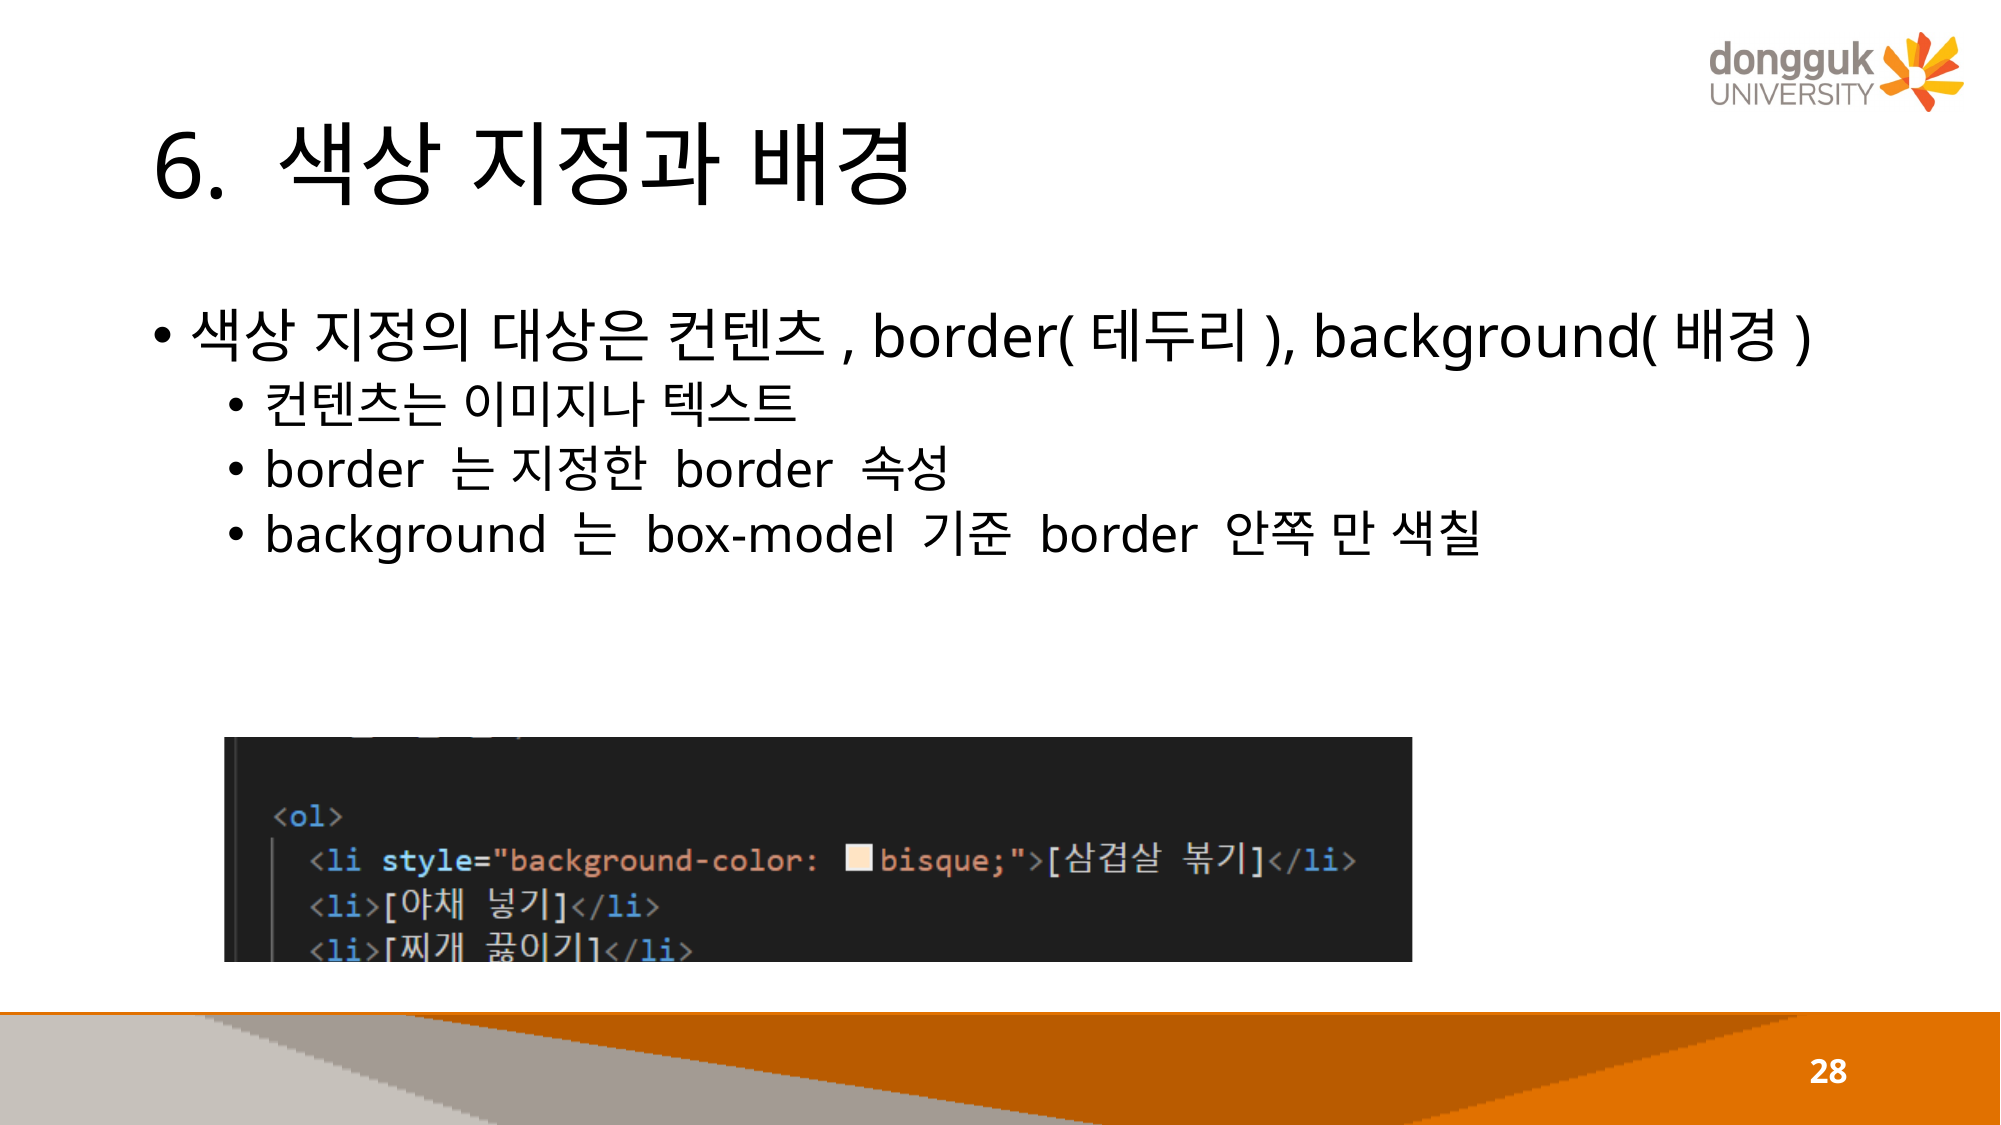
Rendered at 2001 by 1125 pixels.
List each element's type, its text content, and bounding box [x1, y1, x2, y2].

slide_number 28 [1412, 1042, 1863, 1103]
picture [224, 737, 1413, 962]
list 색상 지정의 대상은 컨텐츠, border(테두리), background(배경) 컨텐츠는 이미지나 텍스트 border 는 지정한 border 속성 background 는 box-model 기준 border 안쪽 만 색칠 [137, 299, 1863, 1014]
title 6. 색상 지정과 배경 [137, 59, 1863, 278]
picture [1710, 32, 1964, 112]
picture [0, 1015, 2000, 1125]
